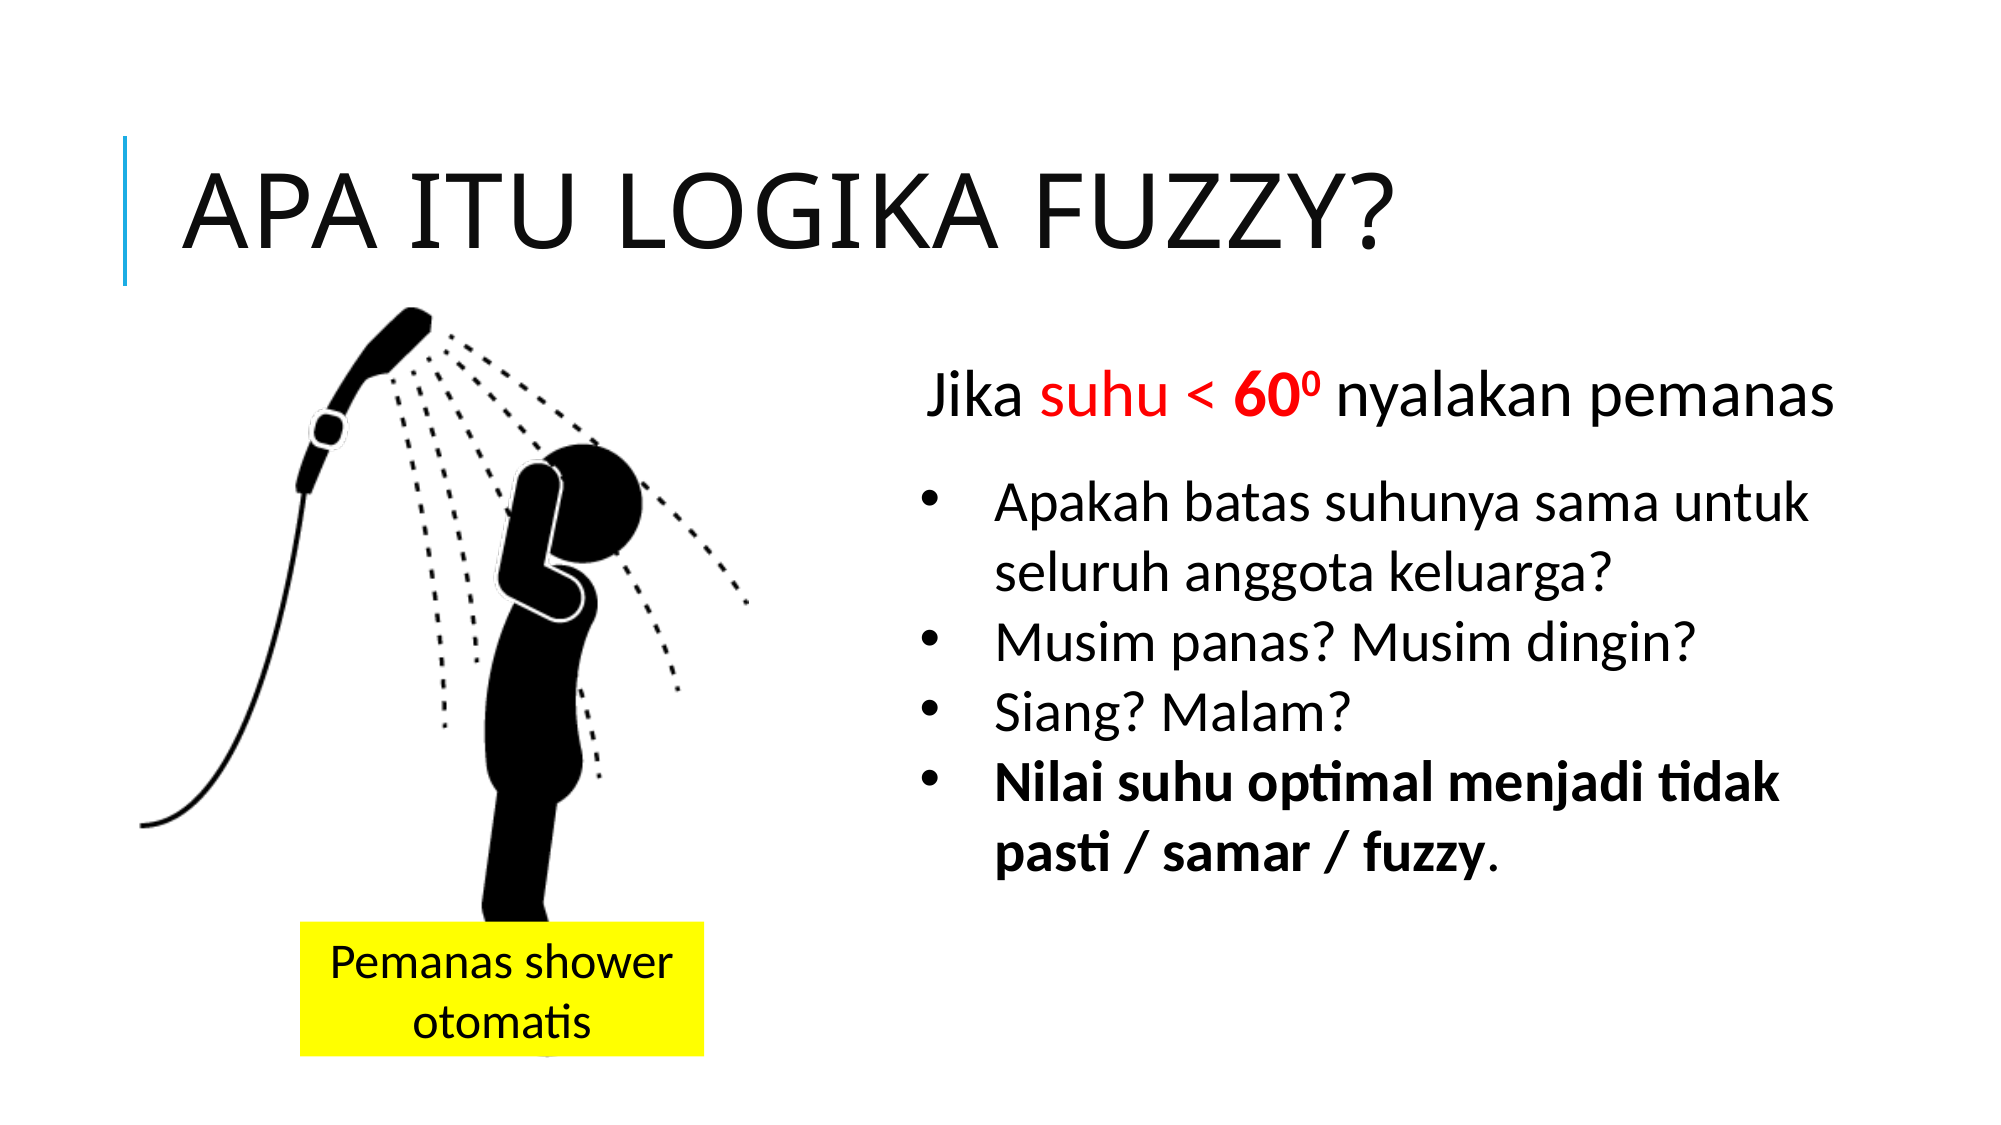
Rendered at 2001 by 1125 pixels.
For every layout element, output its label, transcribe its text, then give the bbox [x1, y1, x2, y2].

text_box Jika suhu < 600 nyalakan pemanas [912, 341, 1851, 437]
title APA ITU LOGIKA FUZZY? [168, 96, 1763, 342]
text_box Apakah batas suhunya sama untuk seluruh anggota keluarga? Musim panas? Musim dingin? Siang? Malam? Nilai suhu optimal menjadi tidak pasti / samar / fuzzy. [904, 455, 1859, 890]
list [138, 305, 749, 1059]
